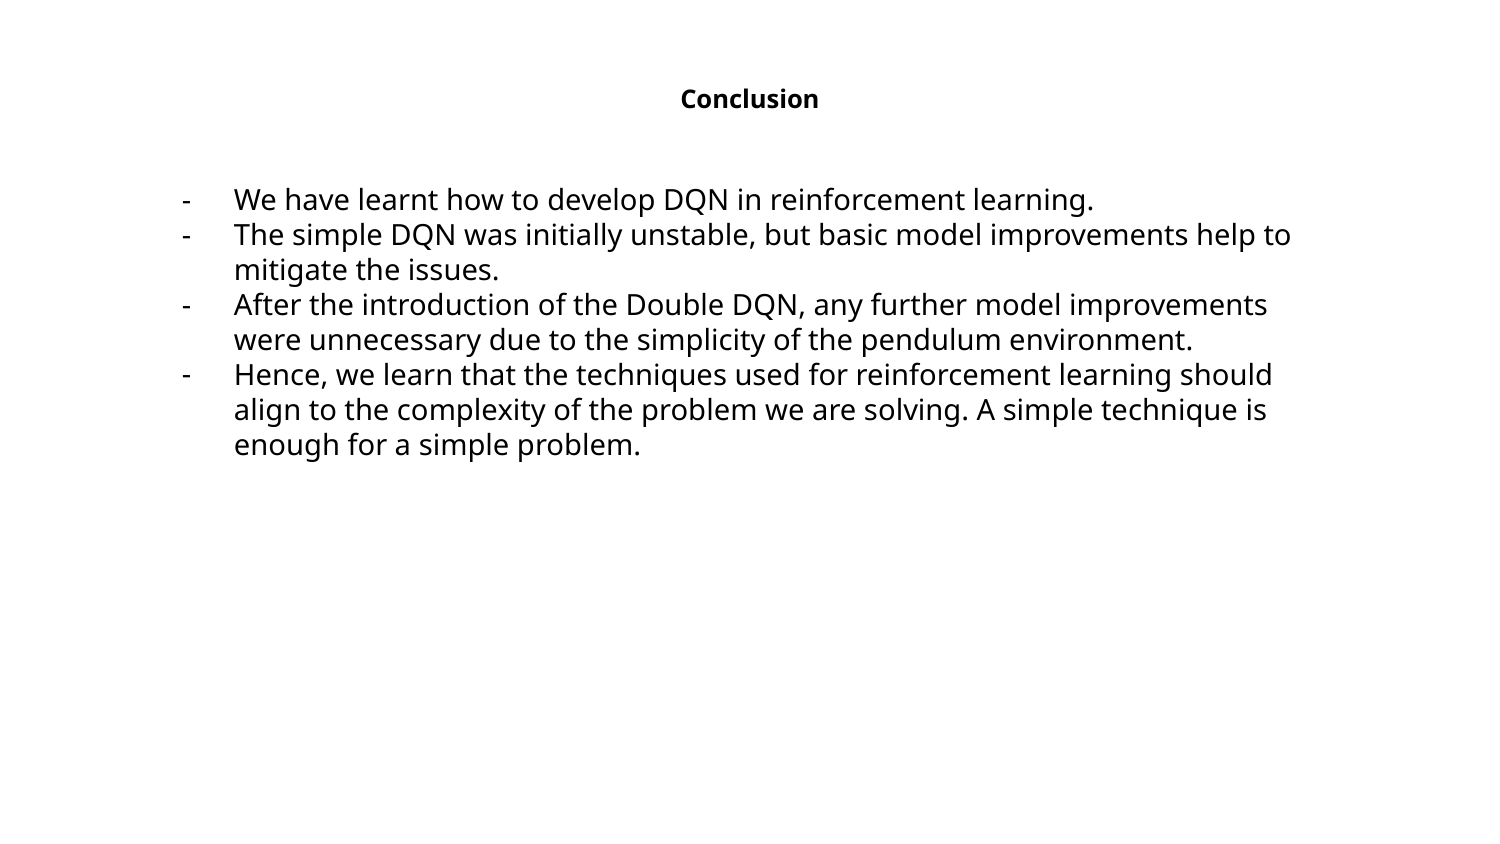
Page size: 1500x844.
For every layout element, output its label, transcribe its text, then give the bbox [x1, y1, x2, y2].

title Conclusion [75, 67, 1425, 129]
text_box We have learnt how to develop DQN in reinforcement learning. The simple DQN was initially unstable, but basic model improvements help to mitigate the issues. After the introduction of the Double DQN, any further model improvements were unnecessary due to the simplicity of the pendulum environment. Hence, we learn that the techniques used for reinforcement learning should align to the complexity of the problem we are solving. A simple technique is enough for a simple problem. [143, 166, 1322, 745]
